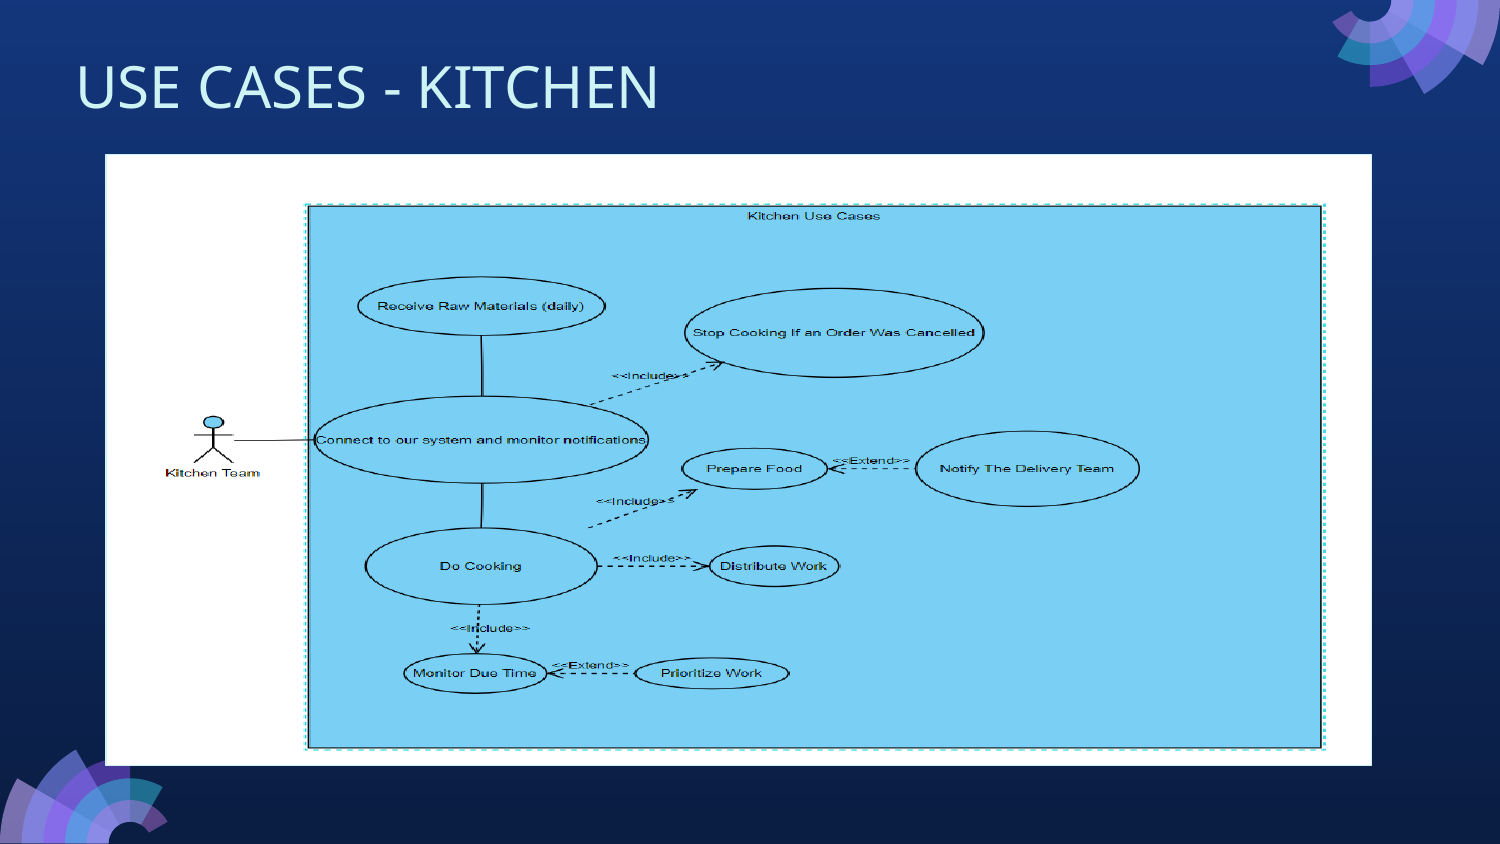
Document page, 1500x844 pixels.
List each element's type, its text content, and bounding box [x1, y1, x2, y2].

title USE CASES - KITCHEN [60, 35, 1325, 130]
picture [106, 155, 1371, 765]
